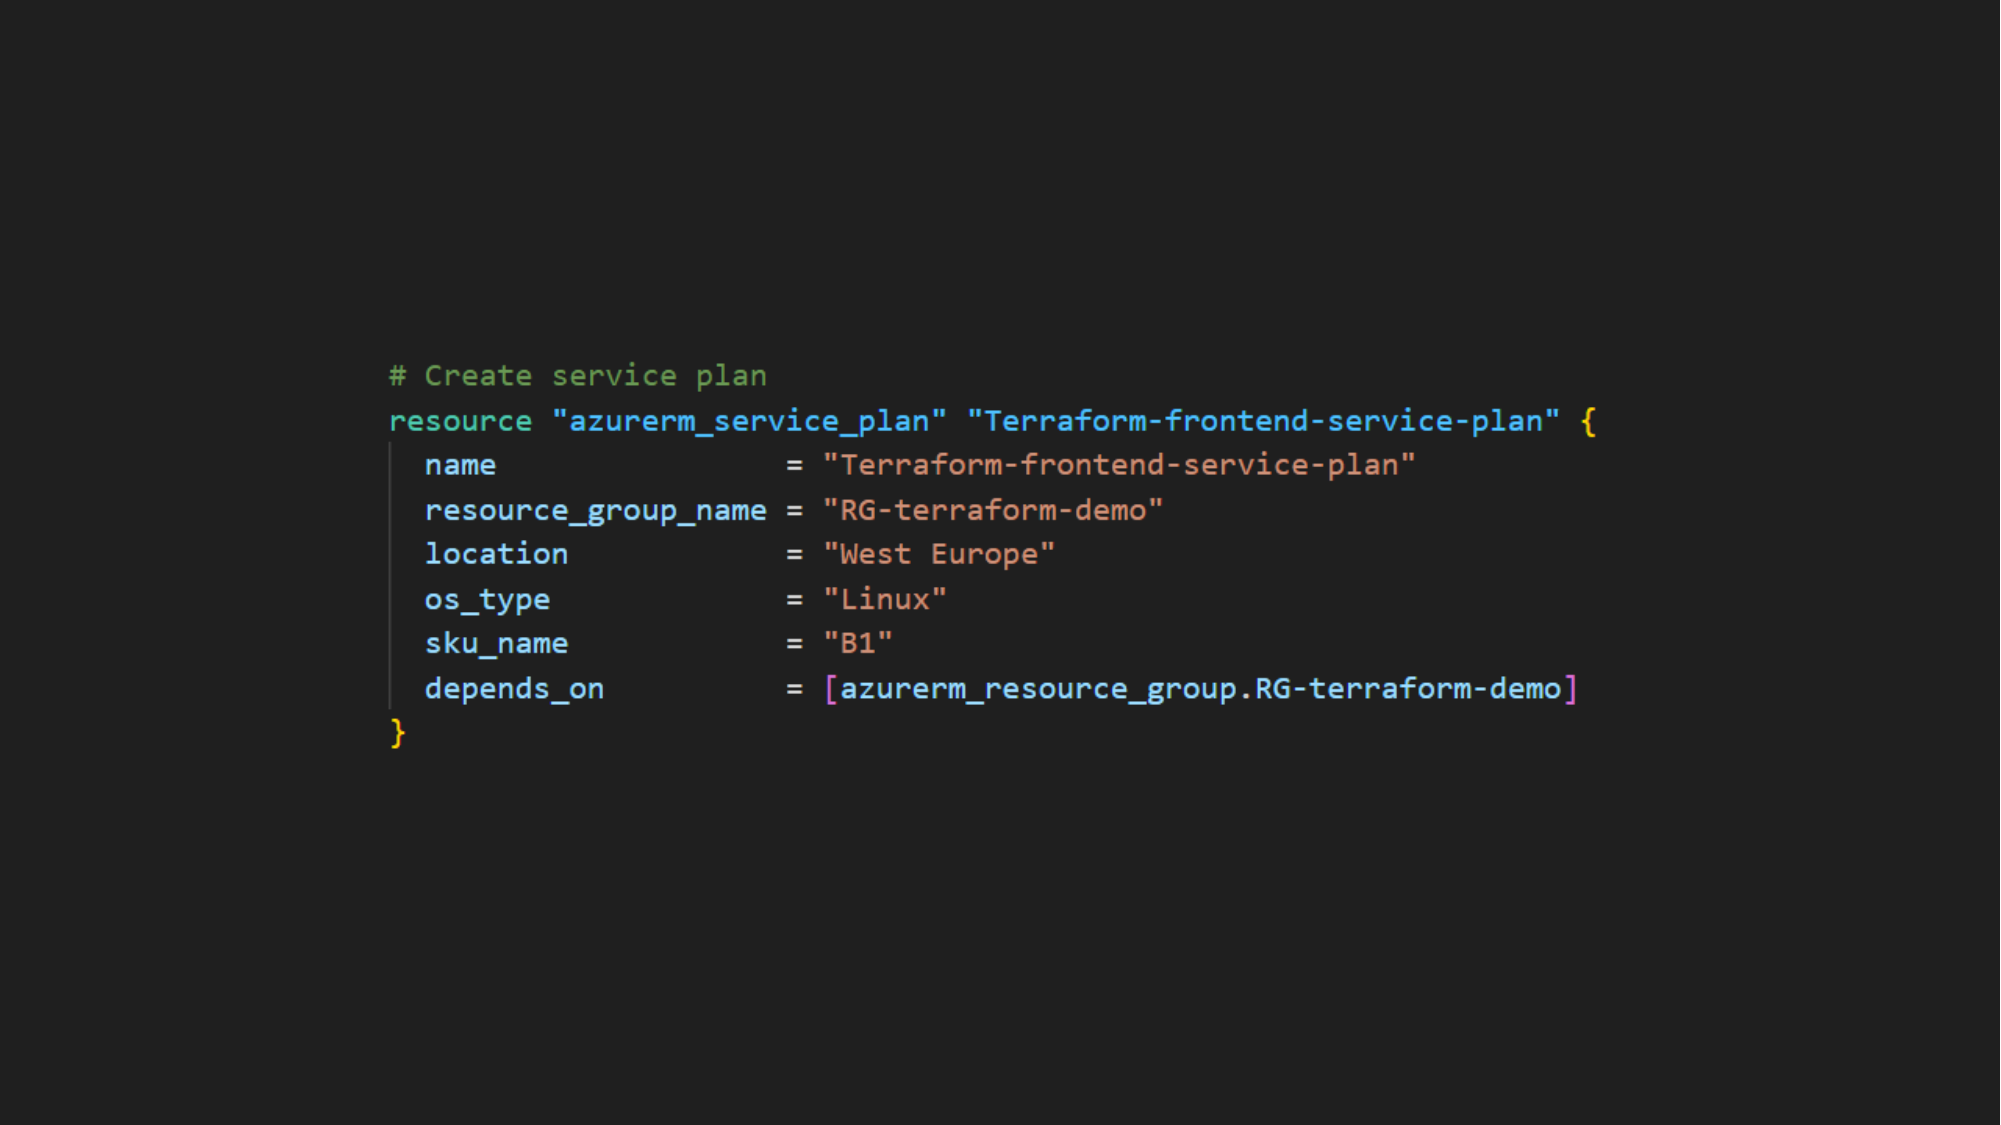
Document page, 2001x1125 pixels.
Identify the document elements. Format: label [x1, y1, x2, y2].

picture [366, 345, 1633, 780]
subtitle [146, 332, 1863, 1059]
